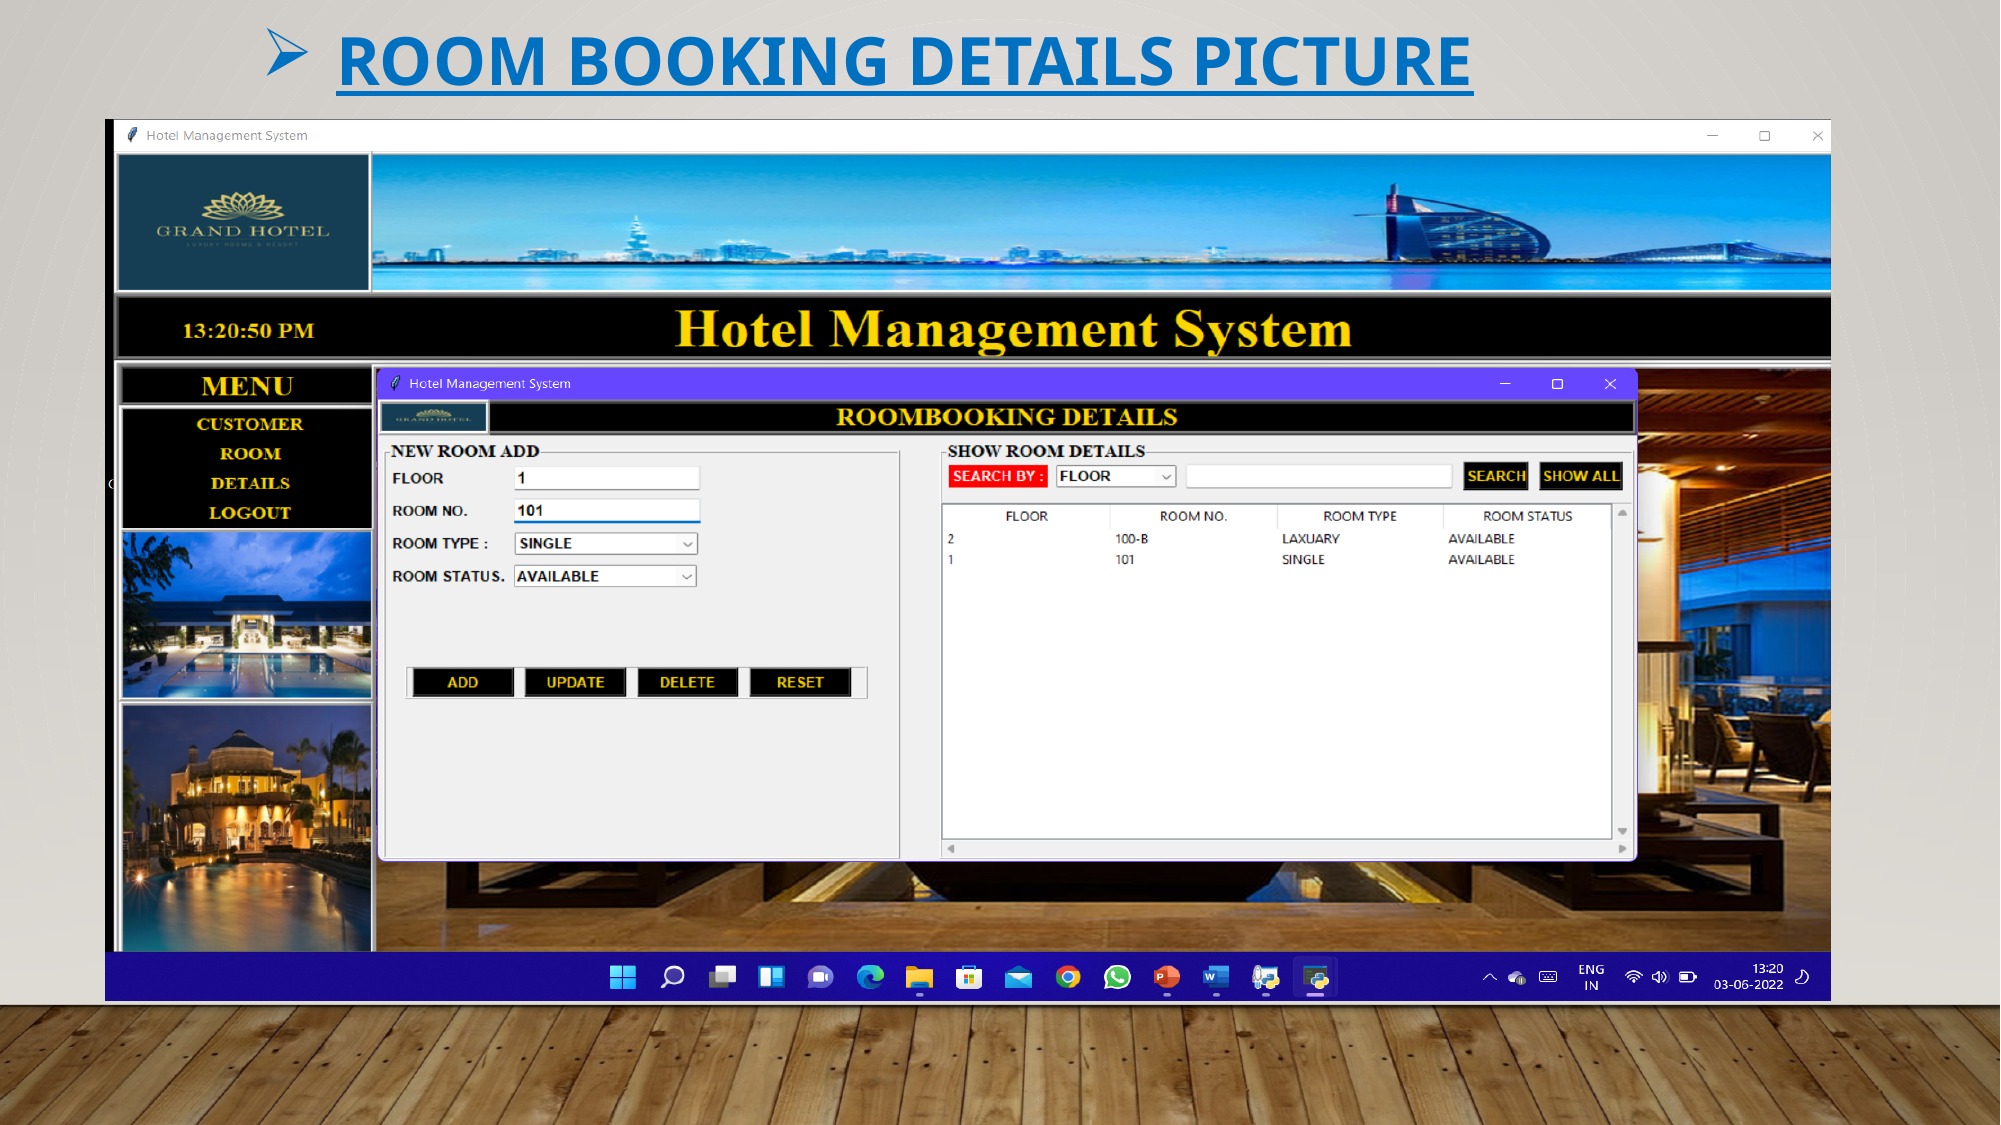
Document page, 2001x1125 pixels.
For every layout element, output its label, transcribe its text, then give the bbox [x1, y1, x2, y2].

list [104, 118, 1832, 1001]
title Room booking details picture [4, 20, 1731, 120]
picture [0, 1005, 2000, 1125]
